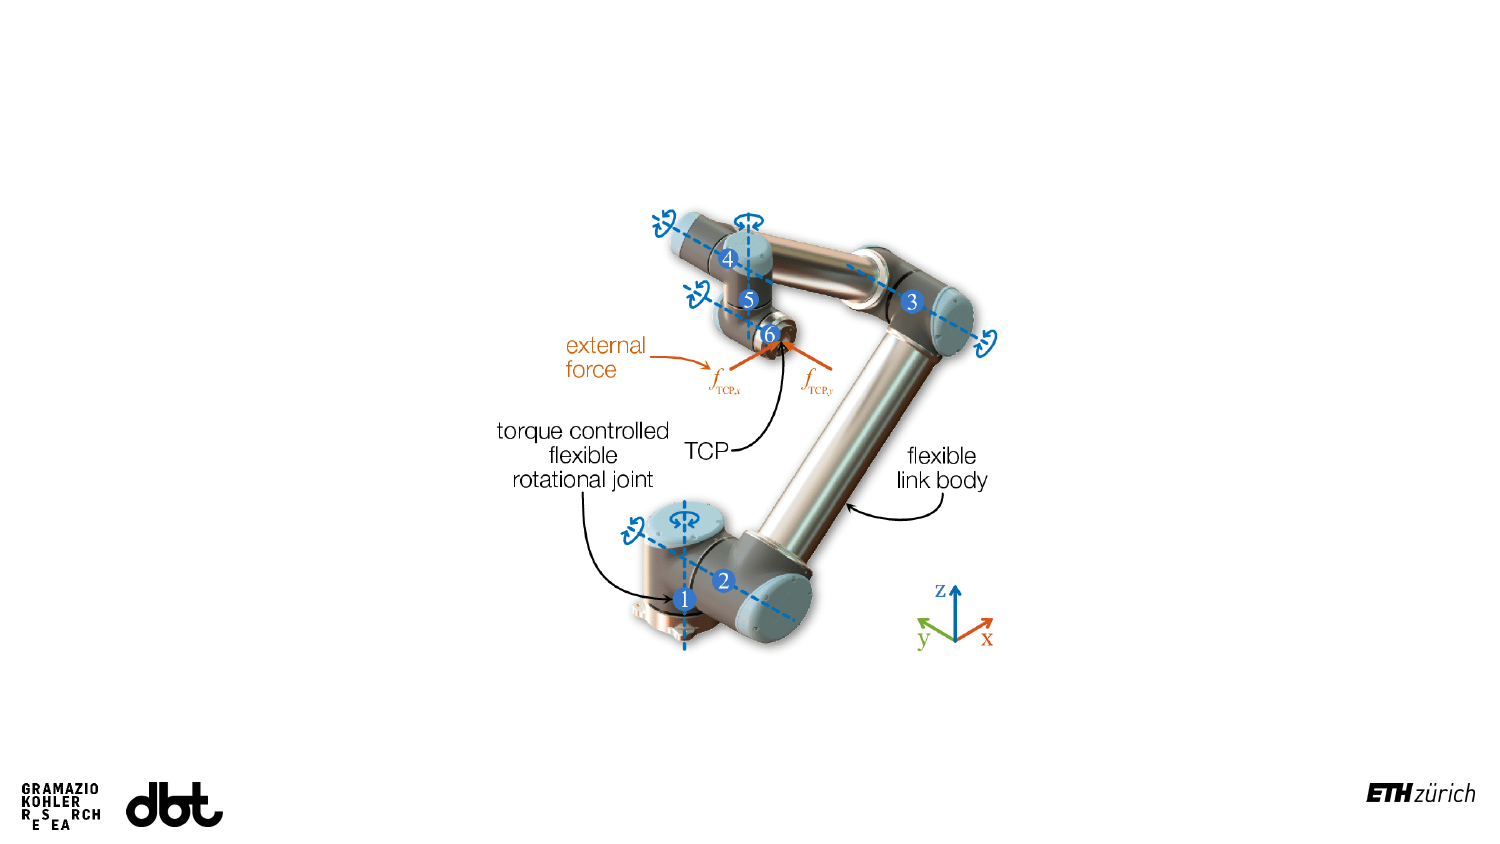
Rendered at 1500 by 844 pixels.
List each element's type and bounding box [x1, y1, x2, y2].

picture [497, 185, 1003, 659]
picture [1366, 783, 1475, 802]
picture [22, 783, 100, 830]
picture [126, 782, 223, 827]
